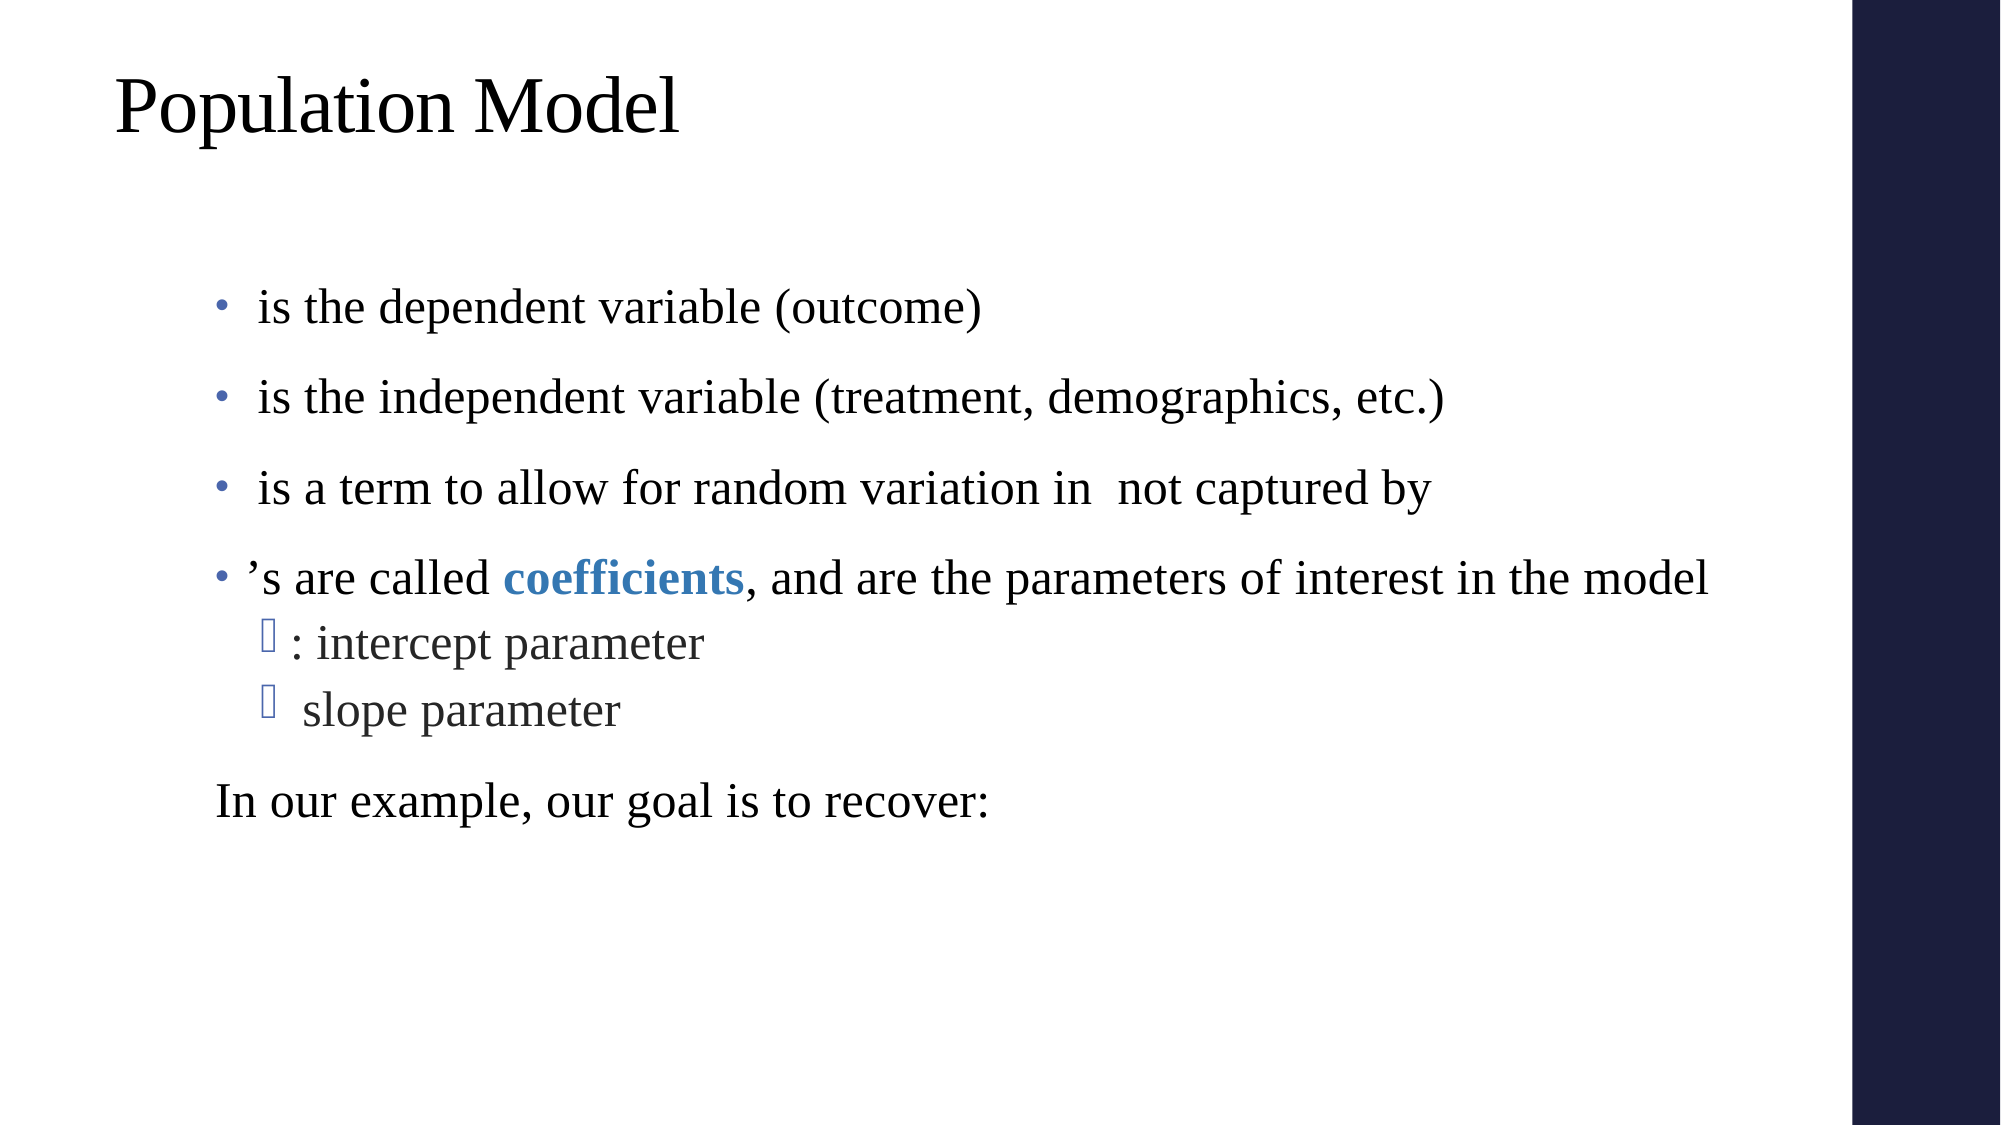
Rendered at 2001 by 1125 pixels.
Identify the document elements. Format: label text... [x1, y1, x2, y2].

title Population Model [99, 55, 1293, 158]
